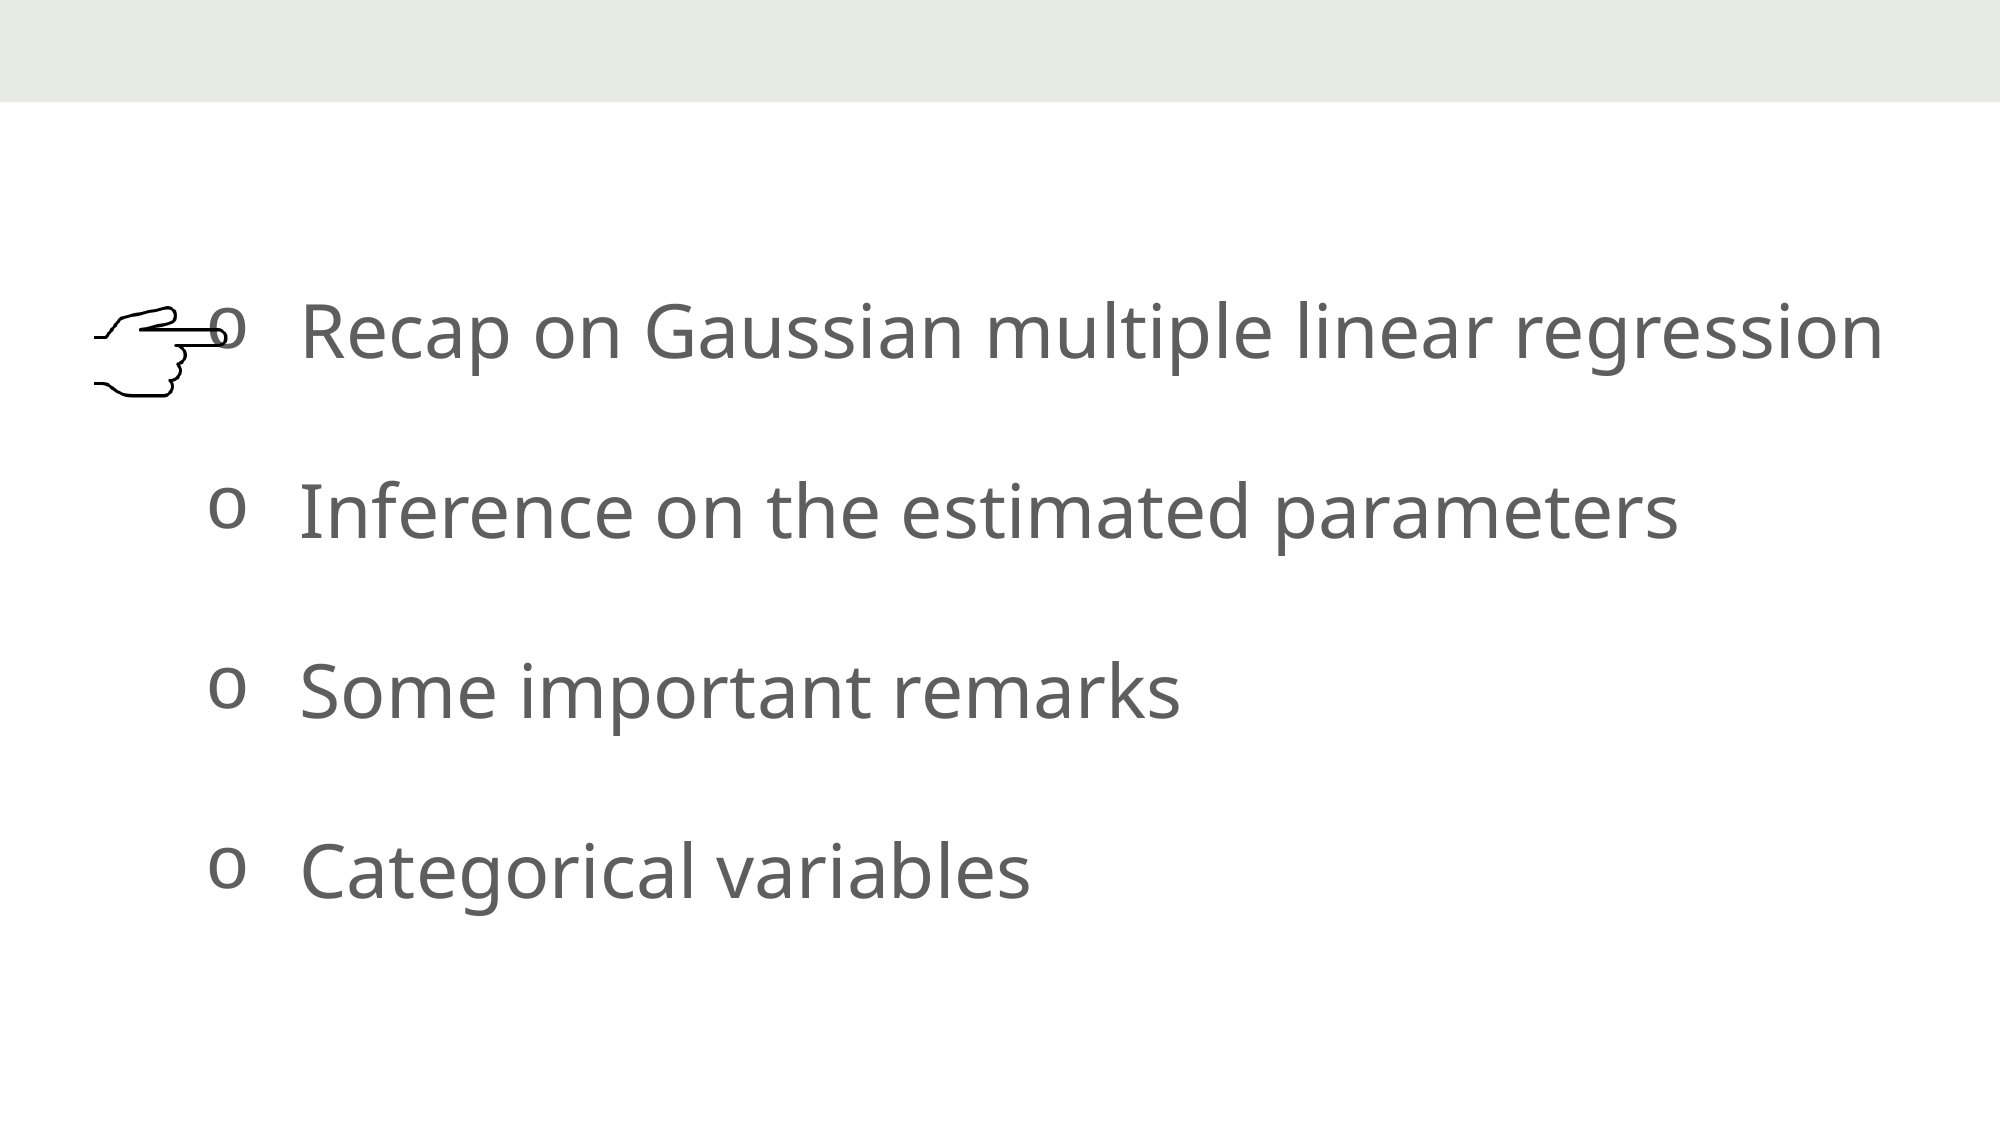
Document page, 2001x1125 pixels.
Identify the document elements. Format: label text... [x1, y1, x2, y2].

picture [84, 276, 235, 427]
text_box Recap on Gaussian multiple linear regression Inference on the estimated parameters Some important remarks Categorical variables [191, 275, 1902, 921]
text_box [0, 0, 2000, 103]
